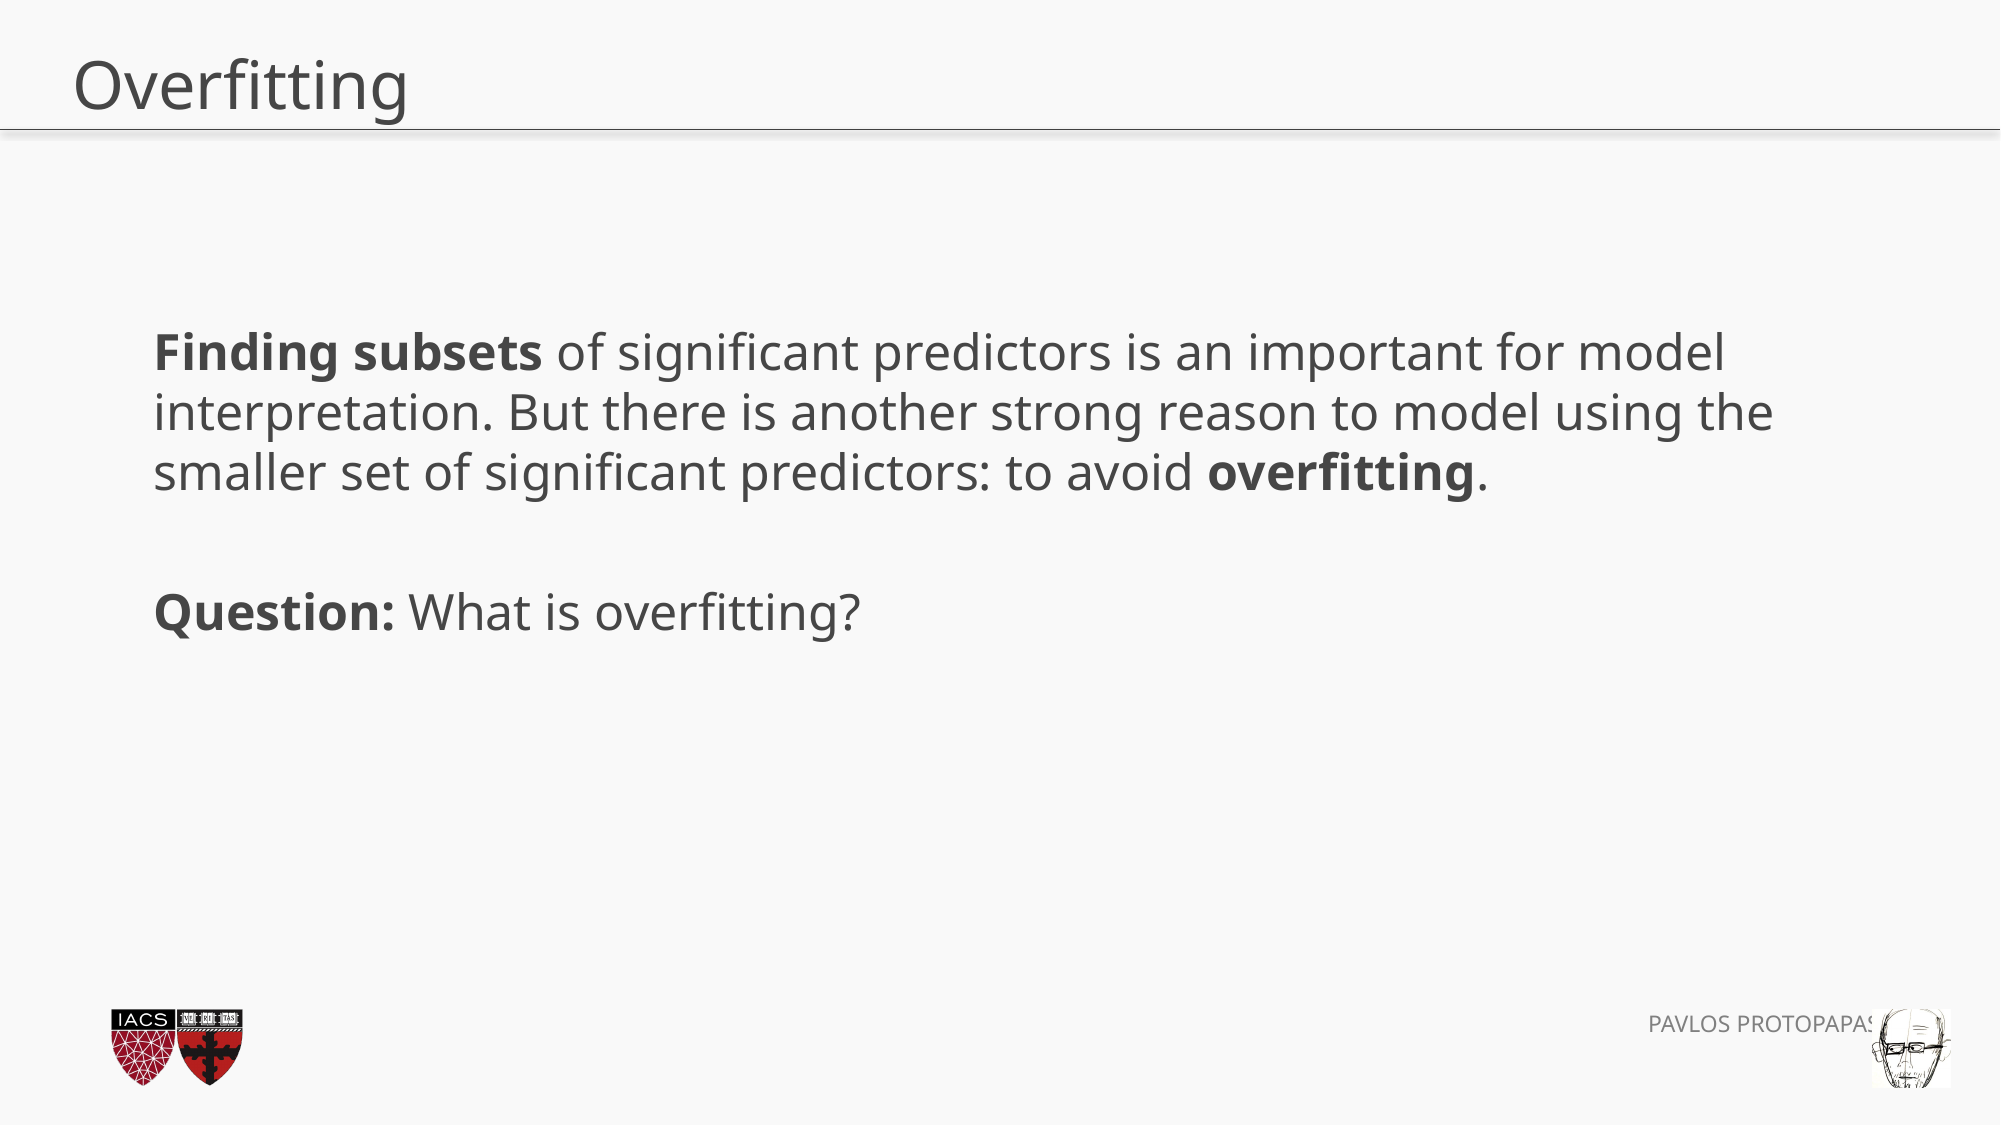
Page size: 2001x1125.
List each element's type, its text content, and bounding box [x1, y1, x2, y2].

picture [1872, 1009, 1951, 1088]
list Finding subsets of significant predictors is an important for model interpretation. But there is another strong reason to model using the smaller set of significant predictors: to avoid overfitting. Question: What is overfitting? [139, 312, 1903, 660]
picture [109, 1009, 243, 1086]
title Overfitting [57, 35, 1943, 162]
